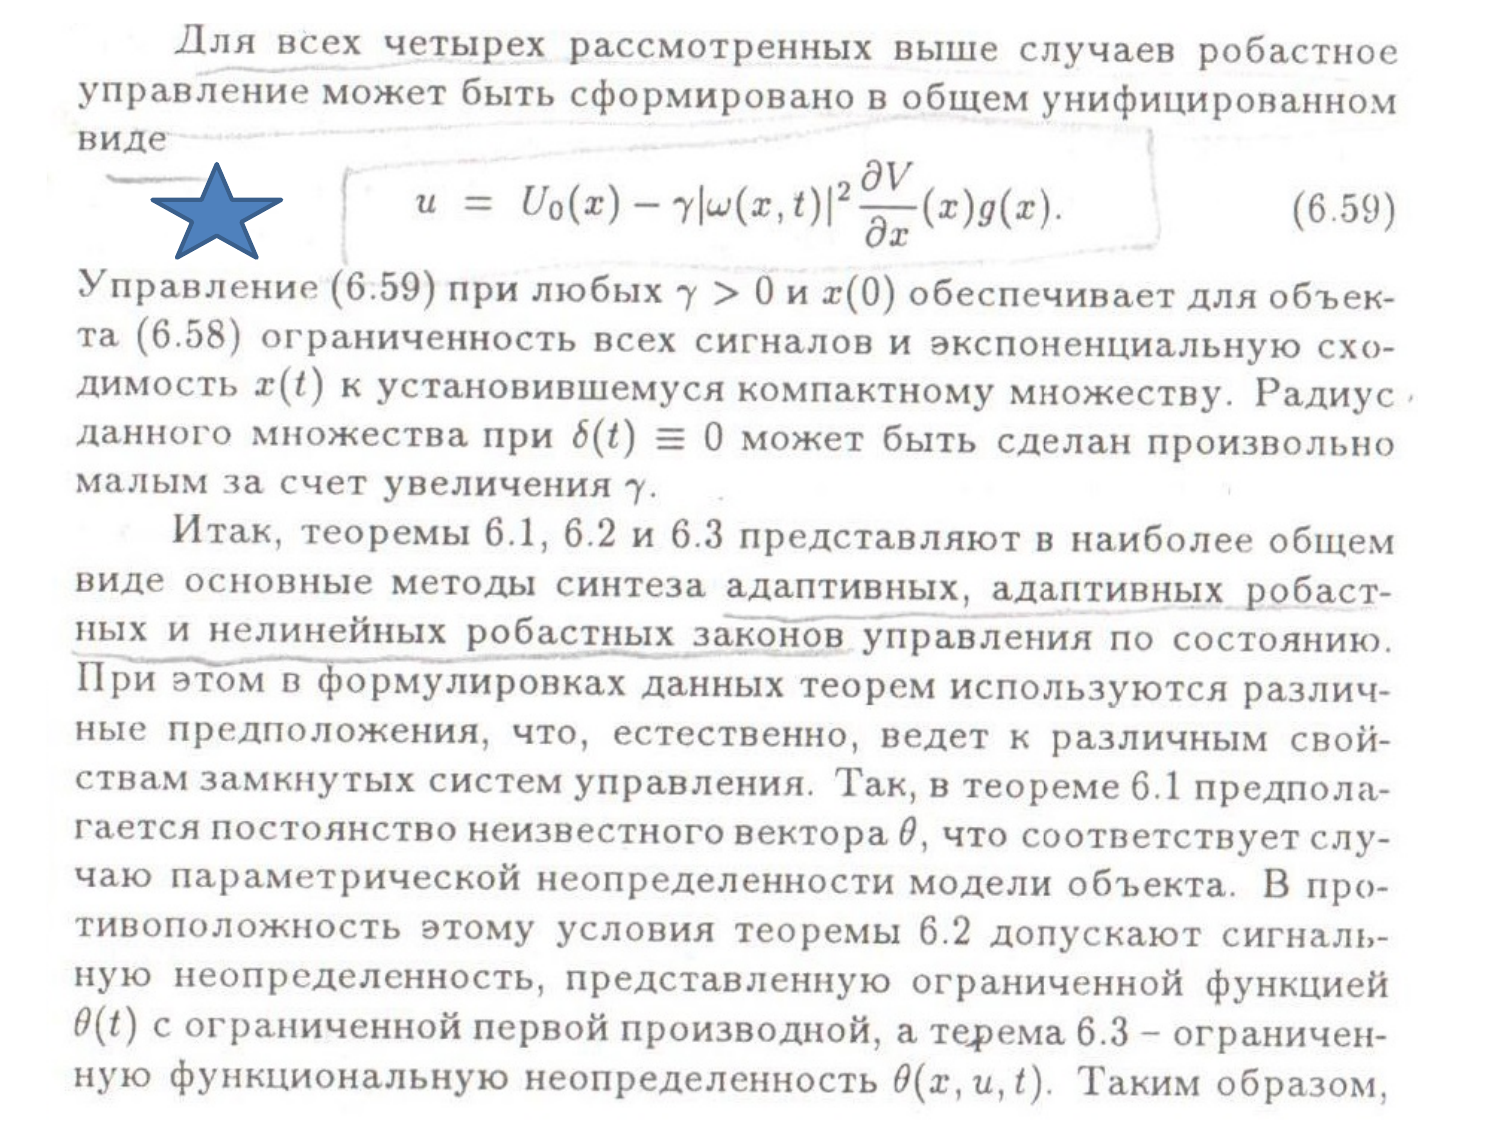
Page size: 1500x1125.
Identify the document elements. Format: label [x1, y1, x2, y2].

picture [46, 23, 1419, 1121]
